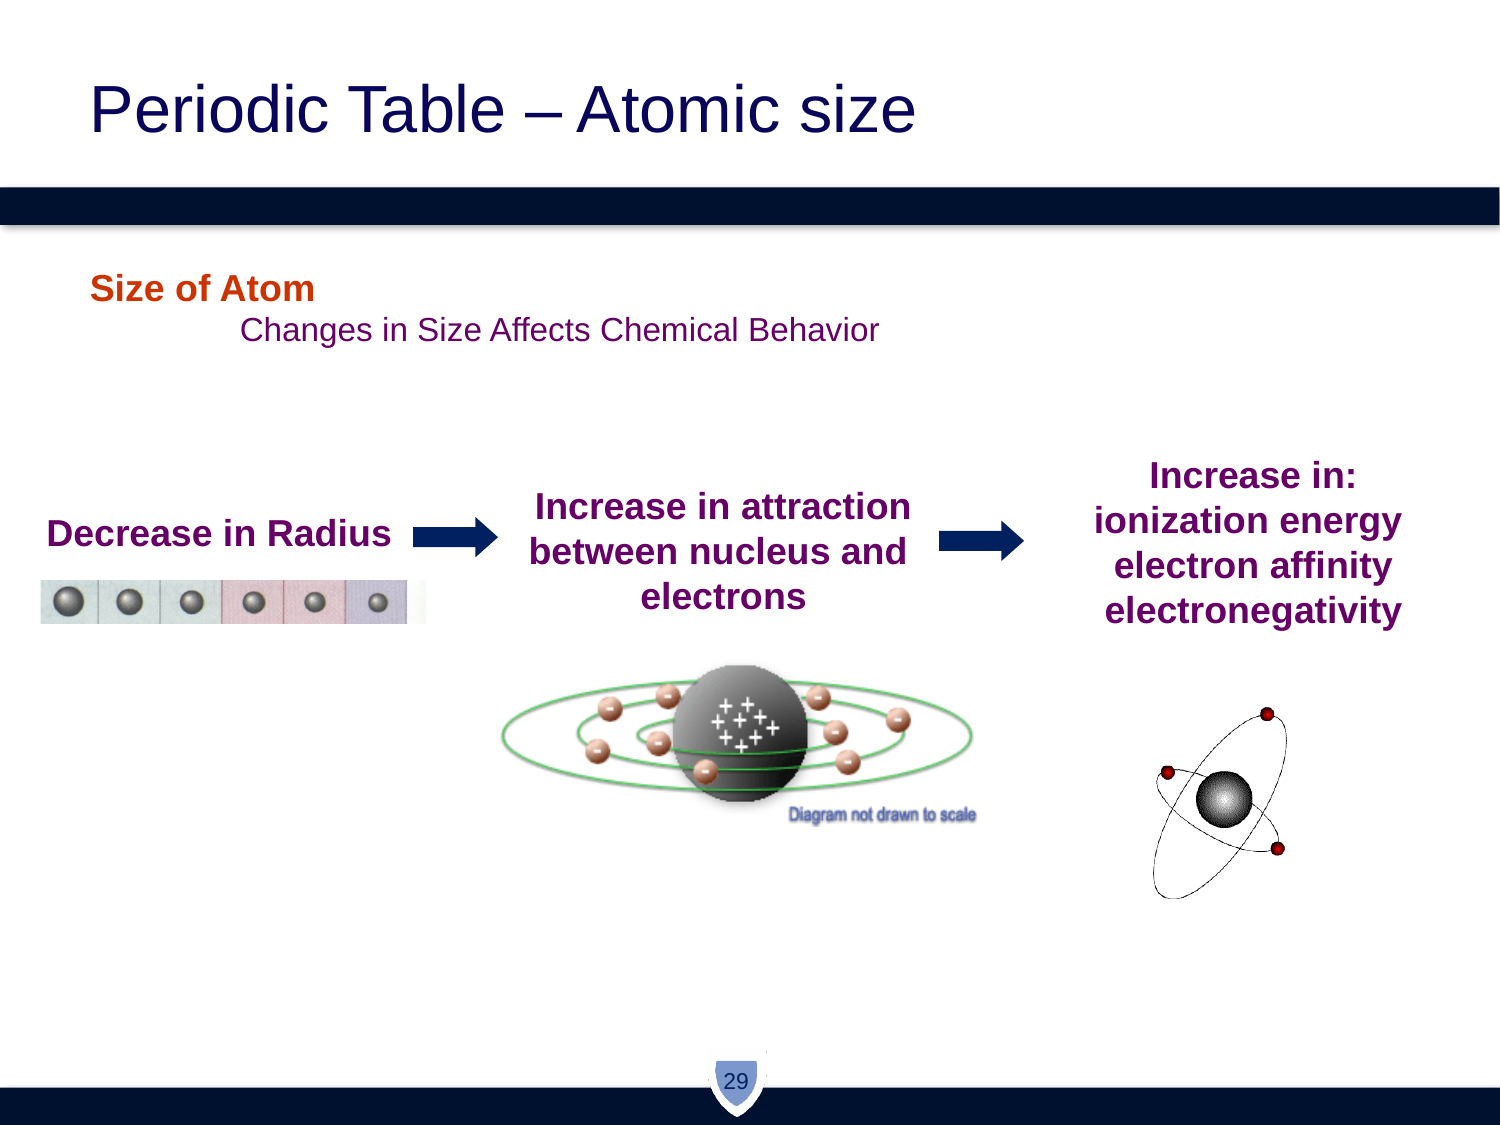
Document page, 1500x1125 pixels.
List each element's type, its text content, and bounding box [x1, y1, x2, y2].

text_box Decrease in Radius [31, 501, 407, 562]
text_box Increase in: ionization energy electron affinity electronegativity [1078, 443, 1428, 639]
text_box Size of Atom Changes in Size Affects Chemical Behavior [0, 171, 1500, 396]
picture [490, 639, 992, 828]
picture [40, 580, 427, 625]
text_box Increase in attraction between nucleus and electrons [513, 474, 934, 625]
text_box [939, 522, 1023, 560]
picture [1025, 643, 1458, 958]
slide_number 29 [704, 1050, 768, 1110]
picture [706, 1110, 767, 1117]
text_box Periodic Table – Atomic size [74, 1, 1425, 171]
text_box [413, 518, 497, 556]
